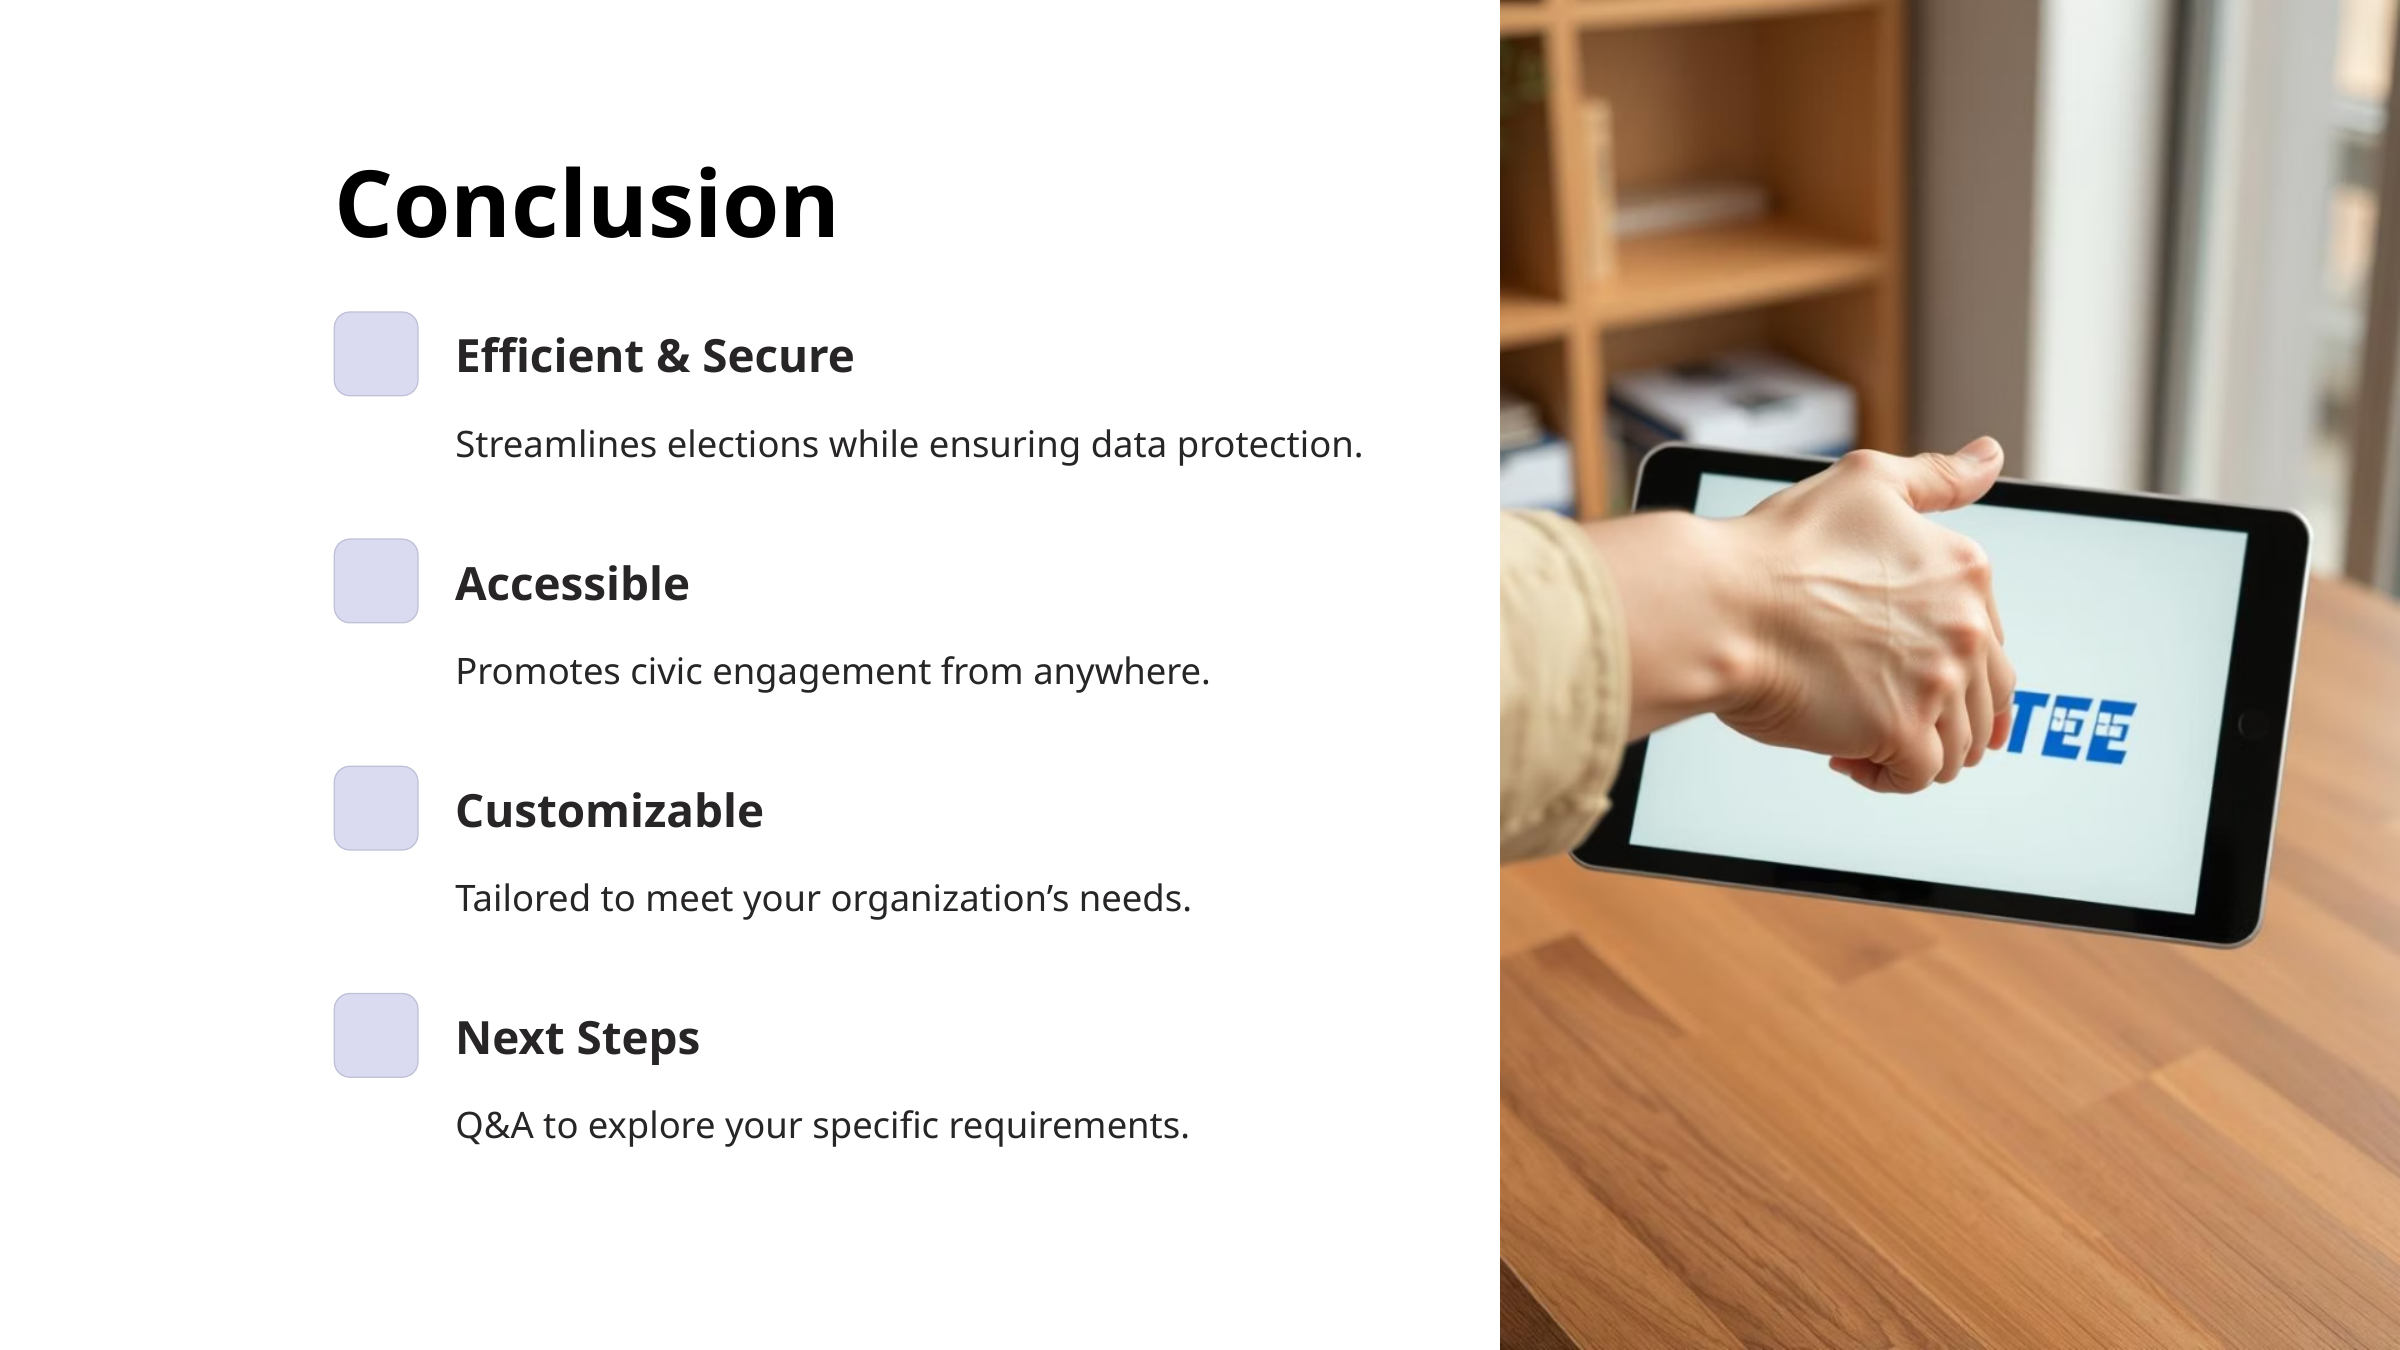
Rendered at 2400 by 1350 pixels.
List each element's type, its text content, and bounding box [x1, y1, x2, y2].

text_box Next Steps [455, 1006, 921, 1065]
text_box Customizable [455, 779, 921, 838]
text_box Accessible [455, 551, 921, 610]
text_box [334, 766, 419, 851]
picture [1499, 0, 2400, 1350]
text_box [334, 993, 419, 1078]
text_box Efficient & Secure [455, 324, 921, 383]
text_box [334, 311, 419, 396]
text_box Conclusion [334, 139, 1265, 257]
text_box Promotes civic engagement from anywhere. [455, 632, 1499, 692]
text_box Tailored to meet your organization’s needs. [455, 859, 1499, 920]
text_box Streamlines elections while ensuring data protection. [455, 405, 1499, 465]
text_box Q&A to explore your specific requirements. [455, 1086, 1499, 1147]
text_box [334, 539, 419, 623]
